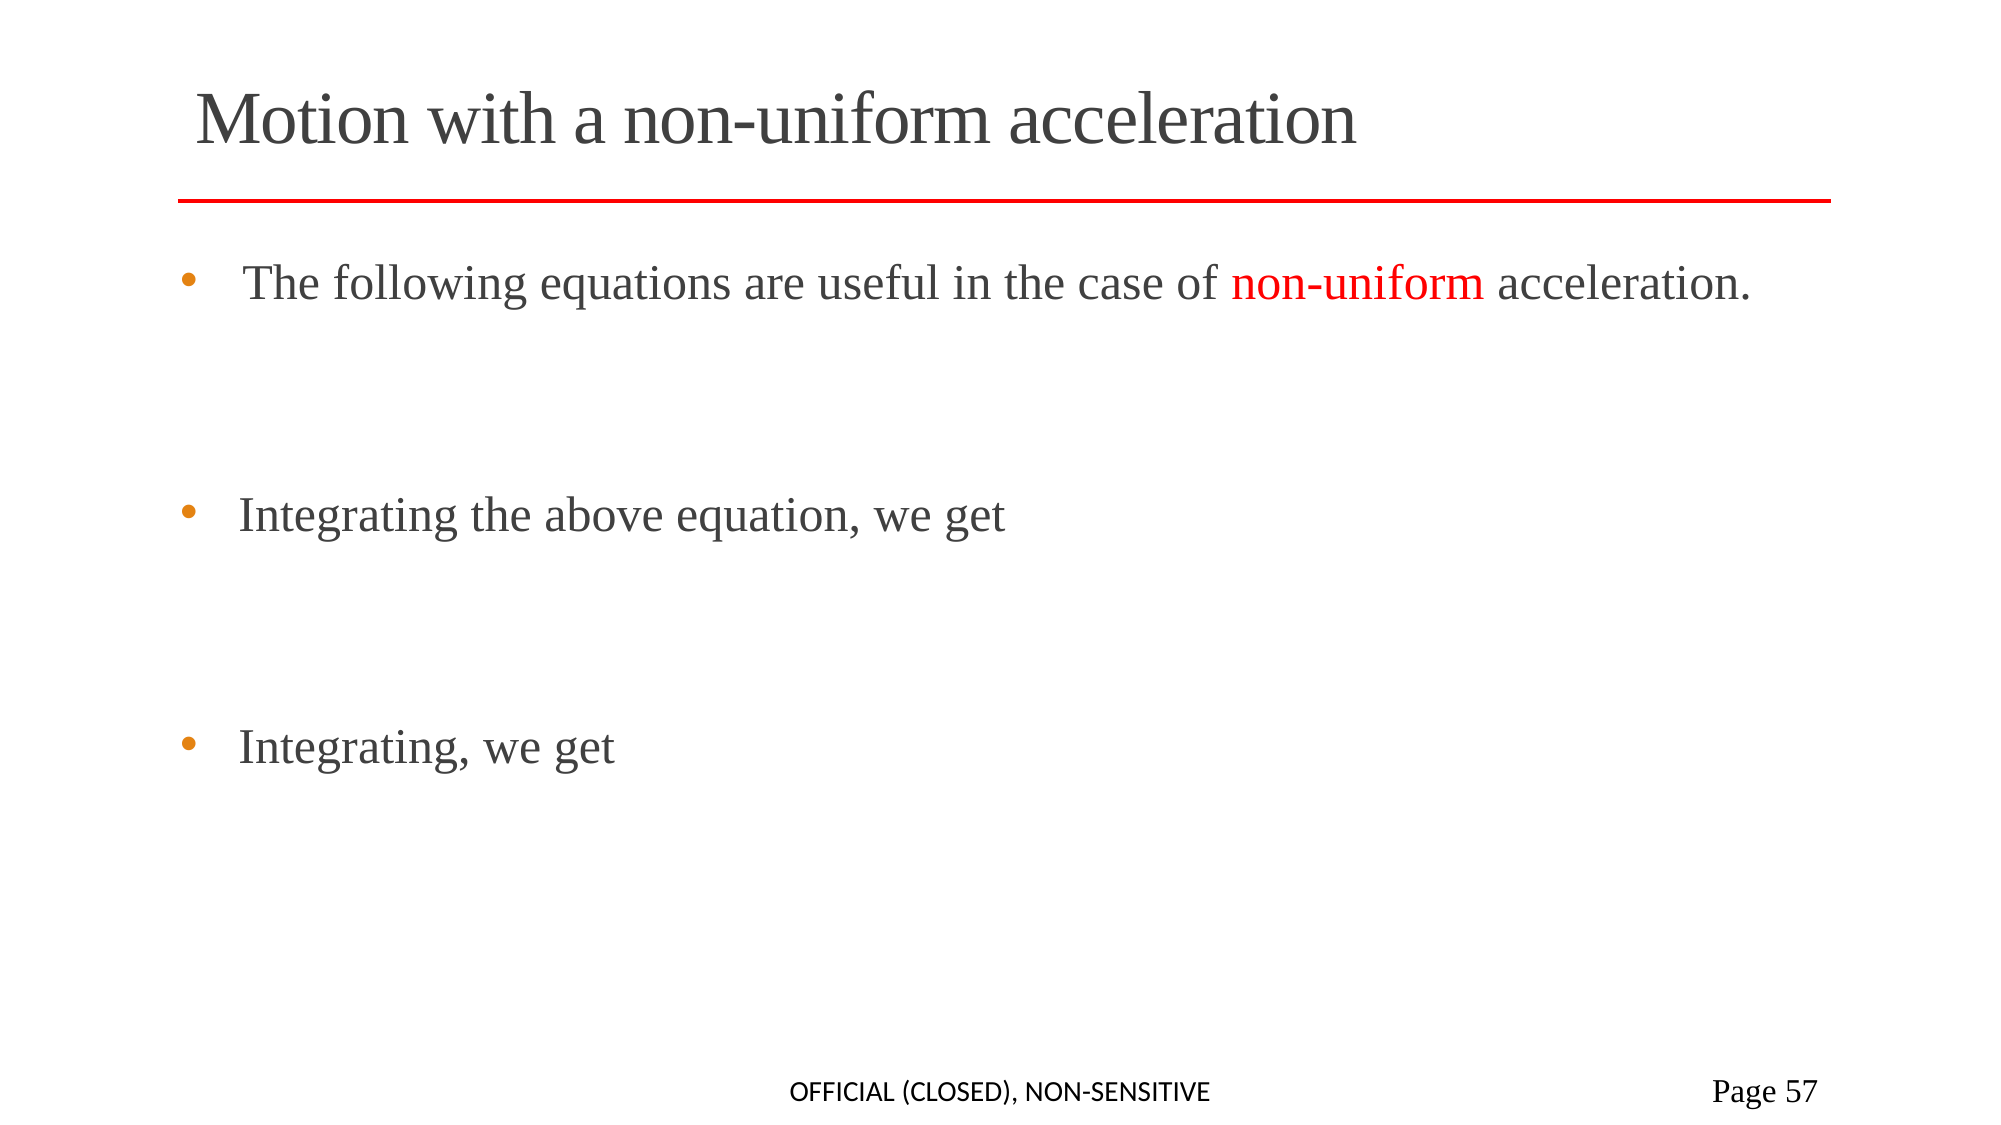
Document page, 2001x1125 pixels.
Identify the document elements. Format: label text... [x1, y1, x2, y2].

footer Official (Closed), Non-sensitive [604, 1059, 1396, 1120]
title Motion with a non-uniform acceleration [180, 47, 1830, 195]
slide_number Page 57 [1618, 1059, 1834, 1120]
